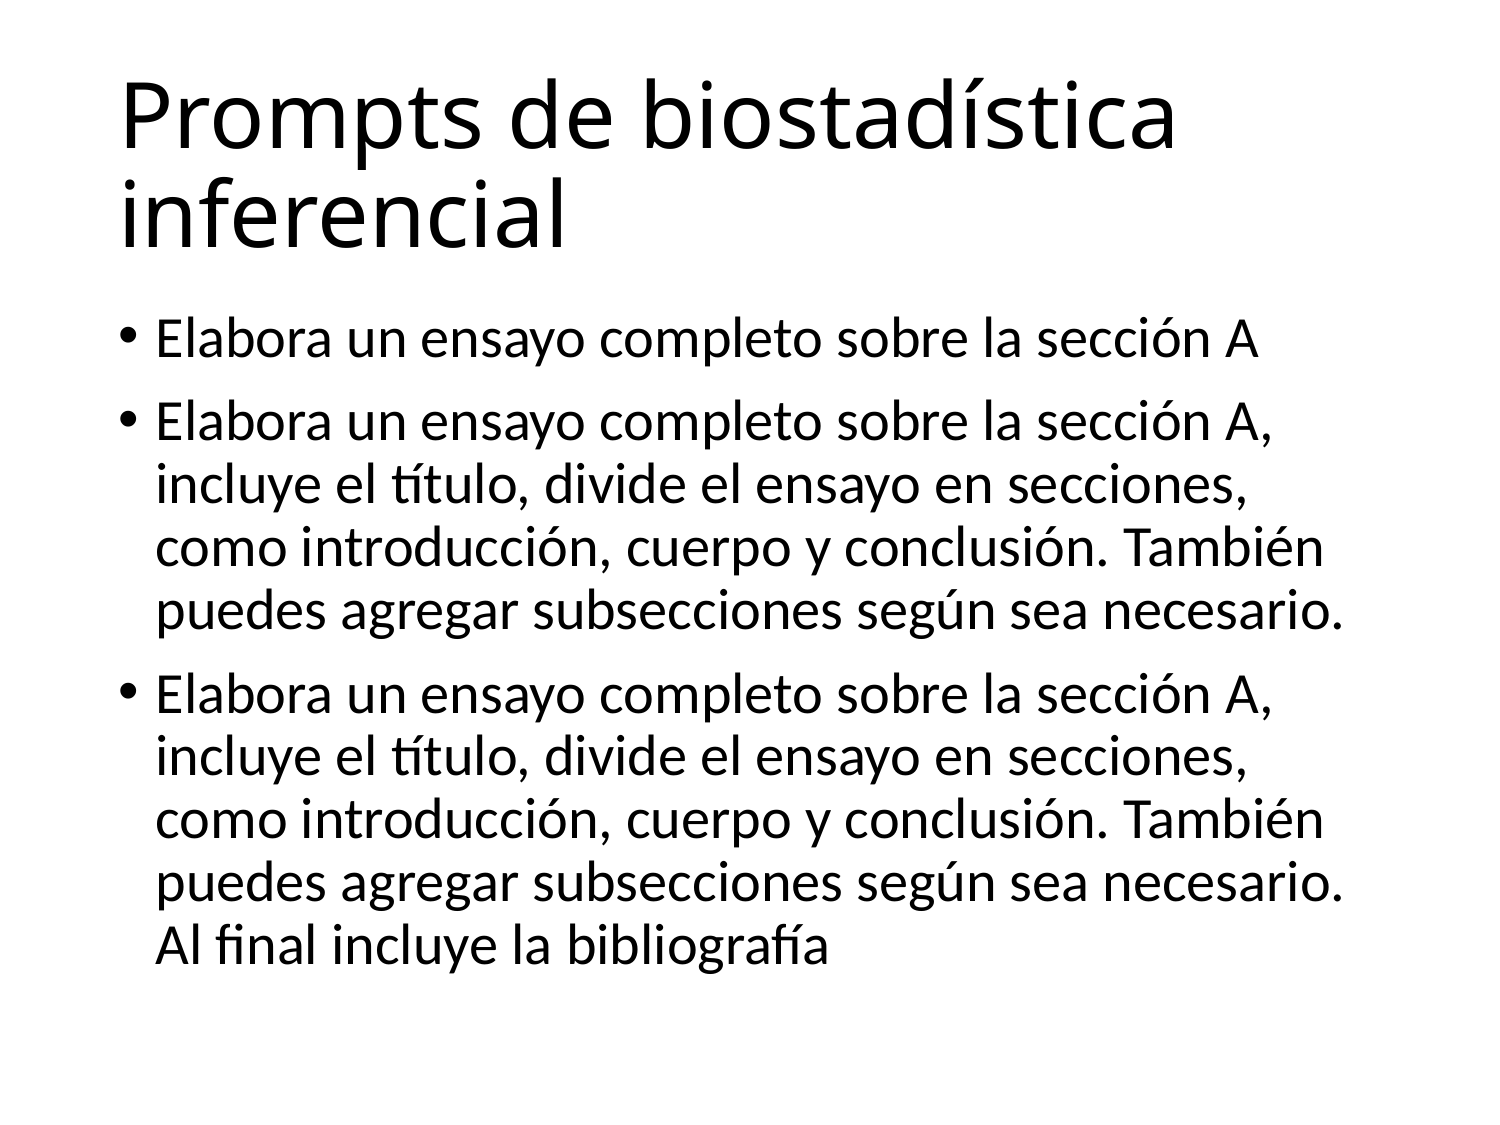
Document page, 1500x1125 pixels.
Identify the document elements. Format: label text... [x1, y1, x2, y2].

list Elabora un ensayo completo sobre la sección A Elabora un ensayo completo sobre la sección A, incluye el título, divide el ensayo en secciones, como introducción, cuerpo y conclusión. También puedes agregar subsecciones según sea necesario. Elabora un ensayo completo sobre la sección A, incluye el título, divide el ensayo en secciones, como introducción, cuerpo y conclusión. También puedes agregar subsecciones según sea necesario. Al final incluye la bibliografía [103, 299, 1397, 1014]
title Prompts de biostadística inferencial [103, 59, 1397, 278]
